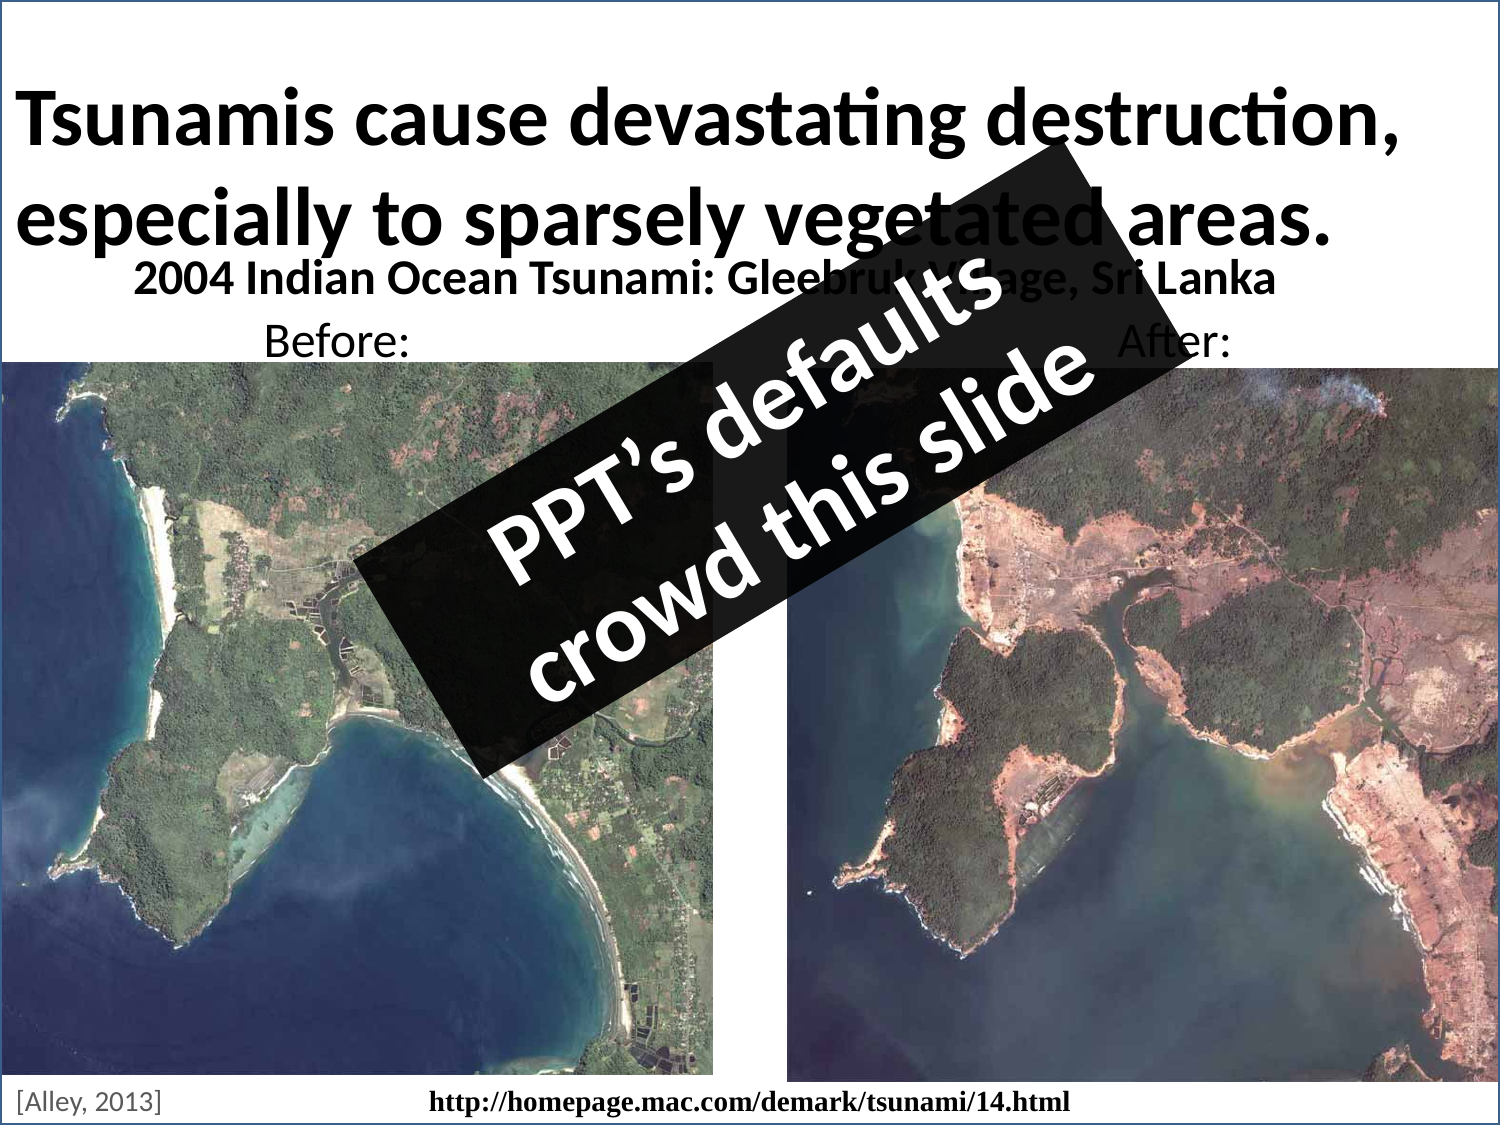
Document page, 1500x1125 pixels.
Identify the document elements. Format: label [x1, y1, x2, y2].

picture [787, 368, 1500, 1082]
picture [0, 362, 713, 1076]
text_box [0, 0, 1500, 1125]
